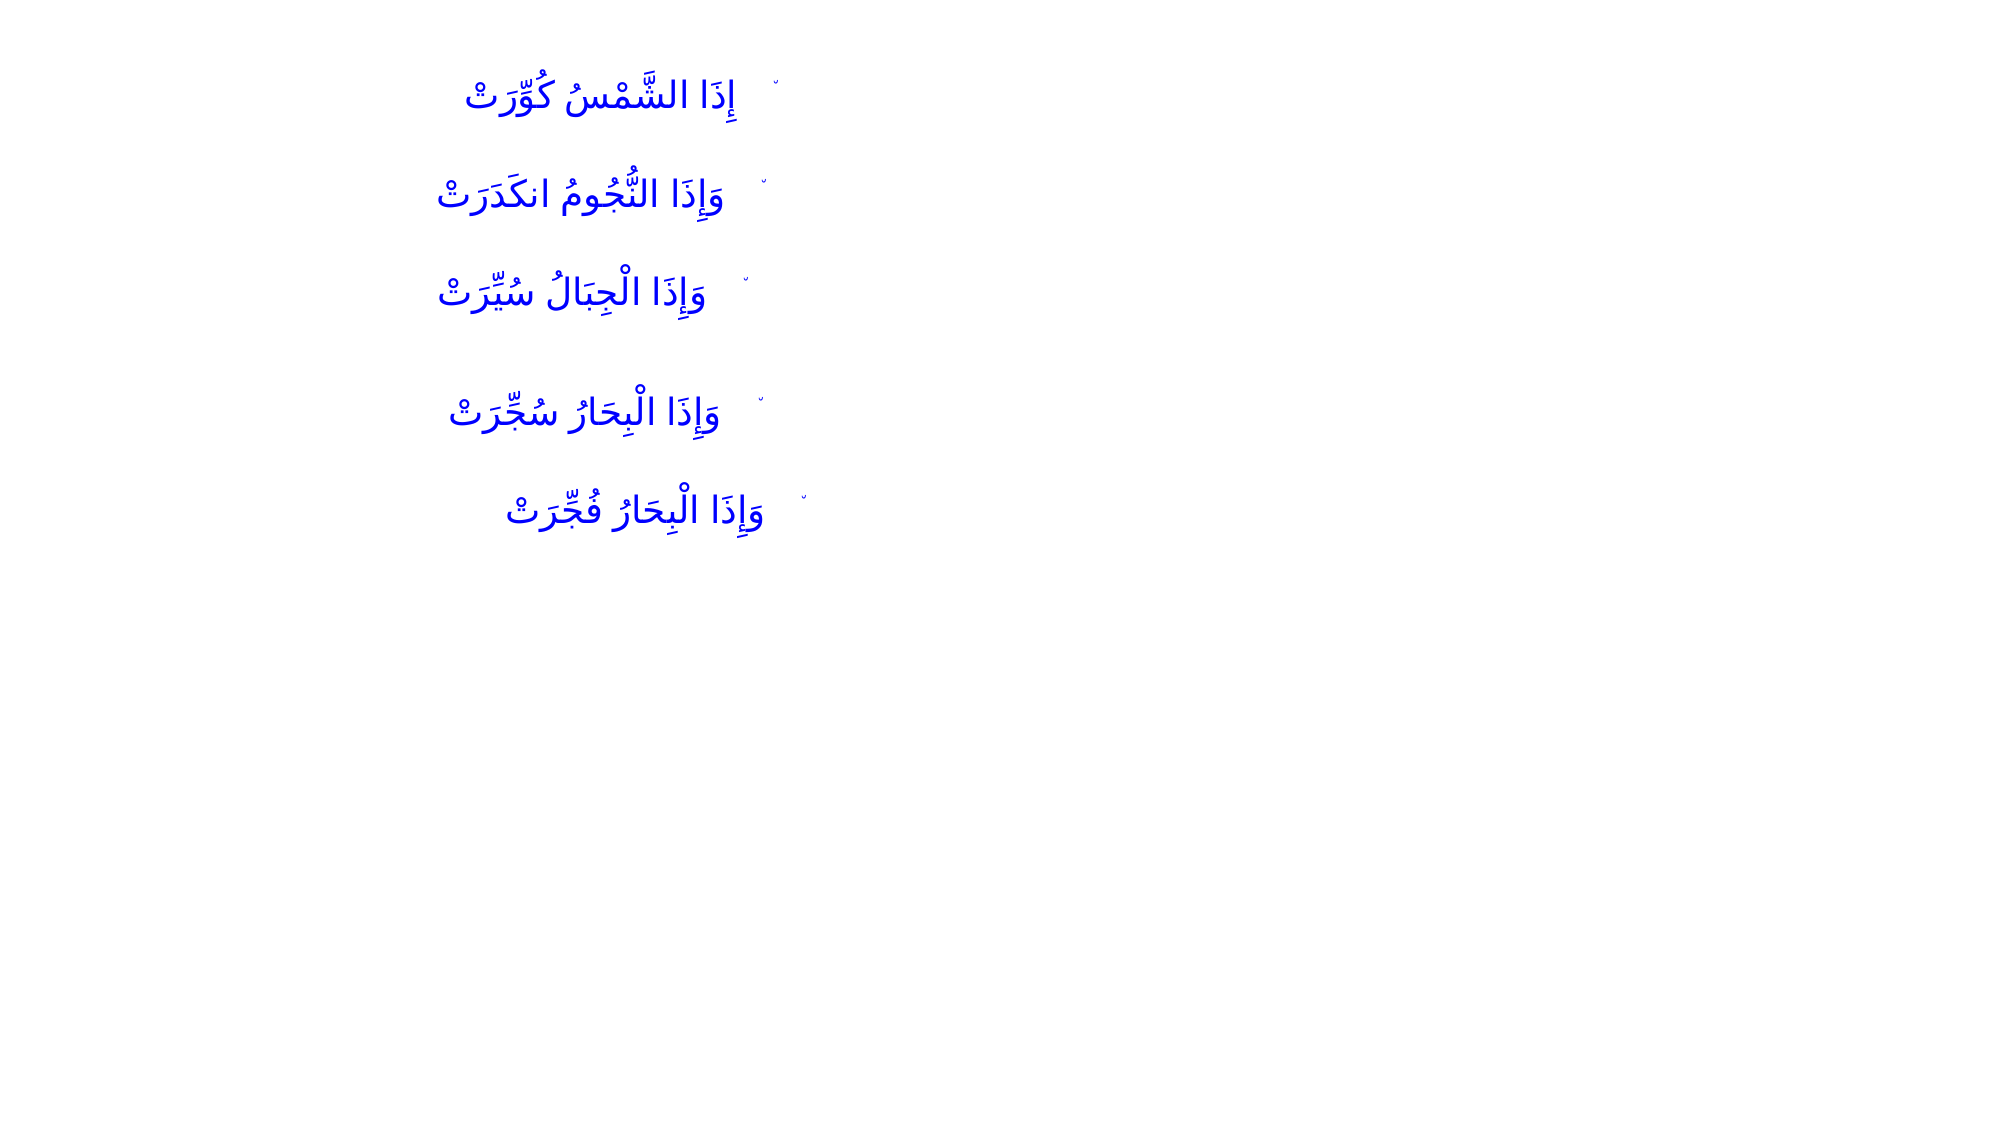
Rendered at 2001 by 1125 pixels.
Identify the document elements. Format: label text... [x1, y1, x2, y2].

text_box وَإِذَا الْبِحَارُ فُجِّرَتْ ٘ [490, 478, 1149, 539]
text_box وَإِذَا الْبِحَارُ سُجِّرَتْ ٘ [433, 380, 789, 441]
text_box وَإِذَا الْجِبَالُ سُيِّرَتْ ٘ [422, 260, 774, 321]
text_box إِذَا الشَّمْسُ كُوِّرَتْ ٘ [449, 64, 1259, 124]
text_box وَإِذَا النُّجُومُ انكَدَرَتْ ٘ [421, 162, 793, 222]
